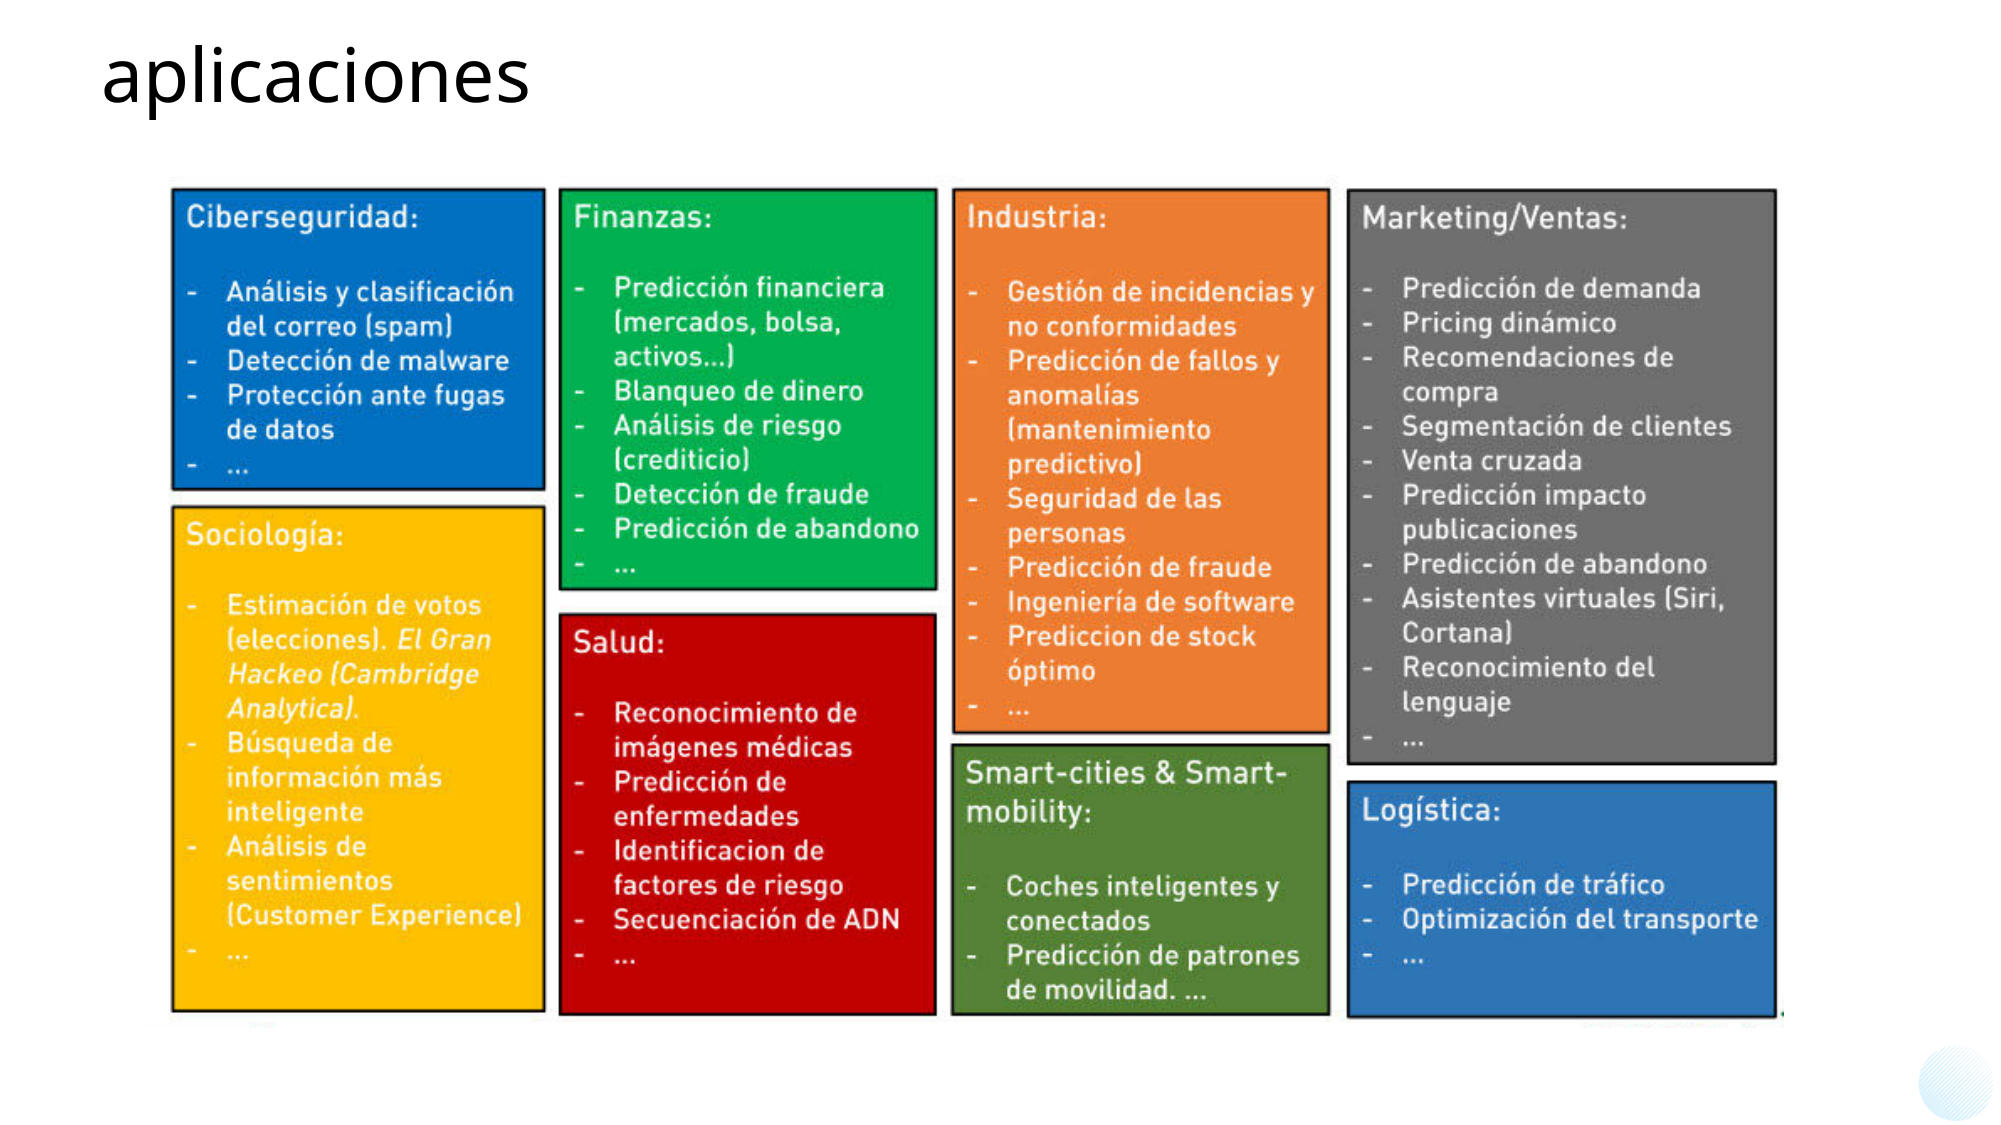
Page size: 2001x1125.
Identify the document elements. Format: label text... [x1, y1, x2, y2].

picture [139, 167, 1784, 1028]
title aplicaciones [86, 32, 1916, 124]
